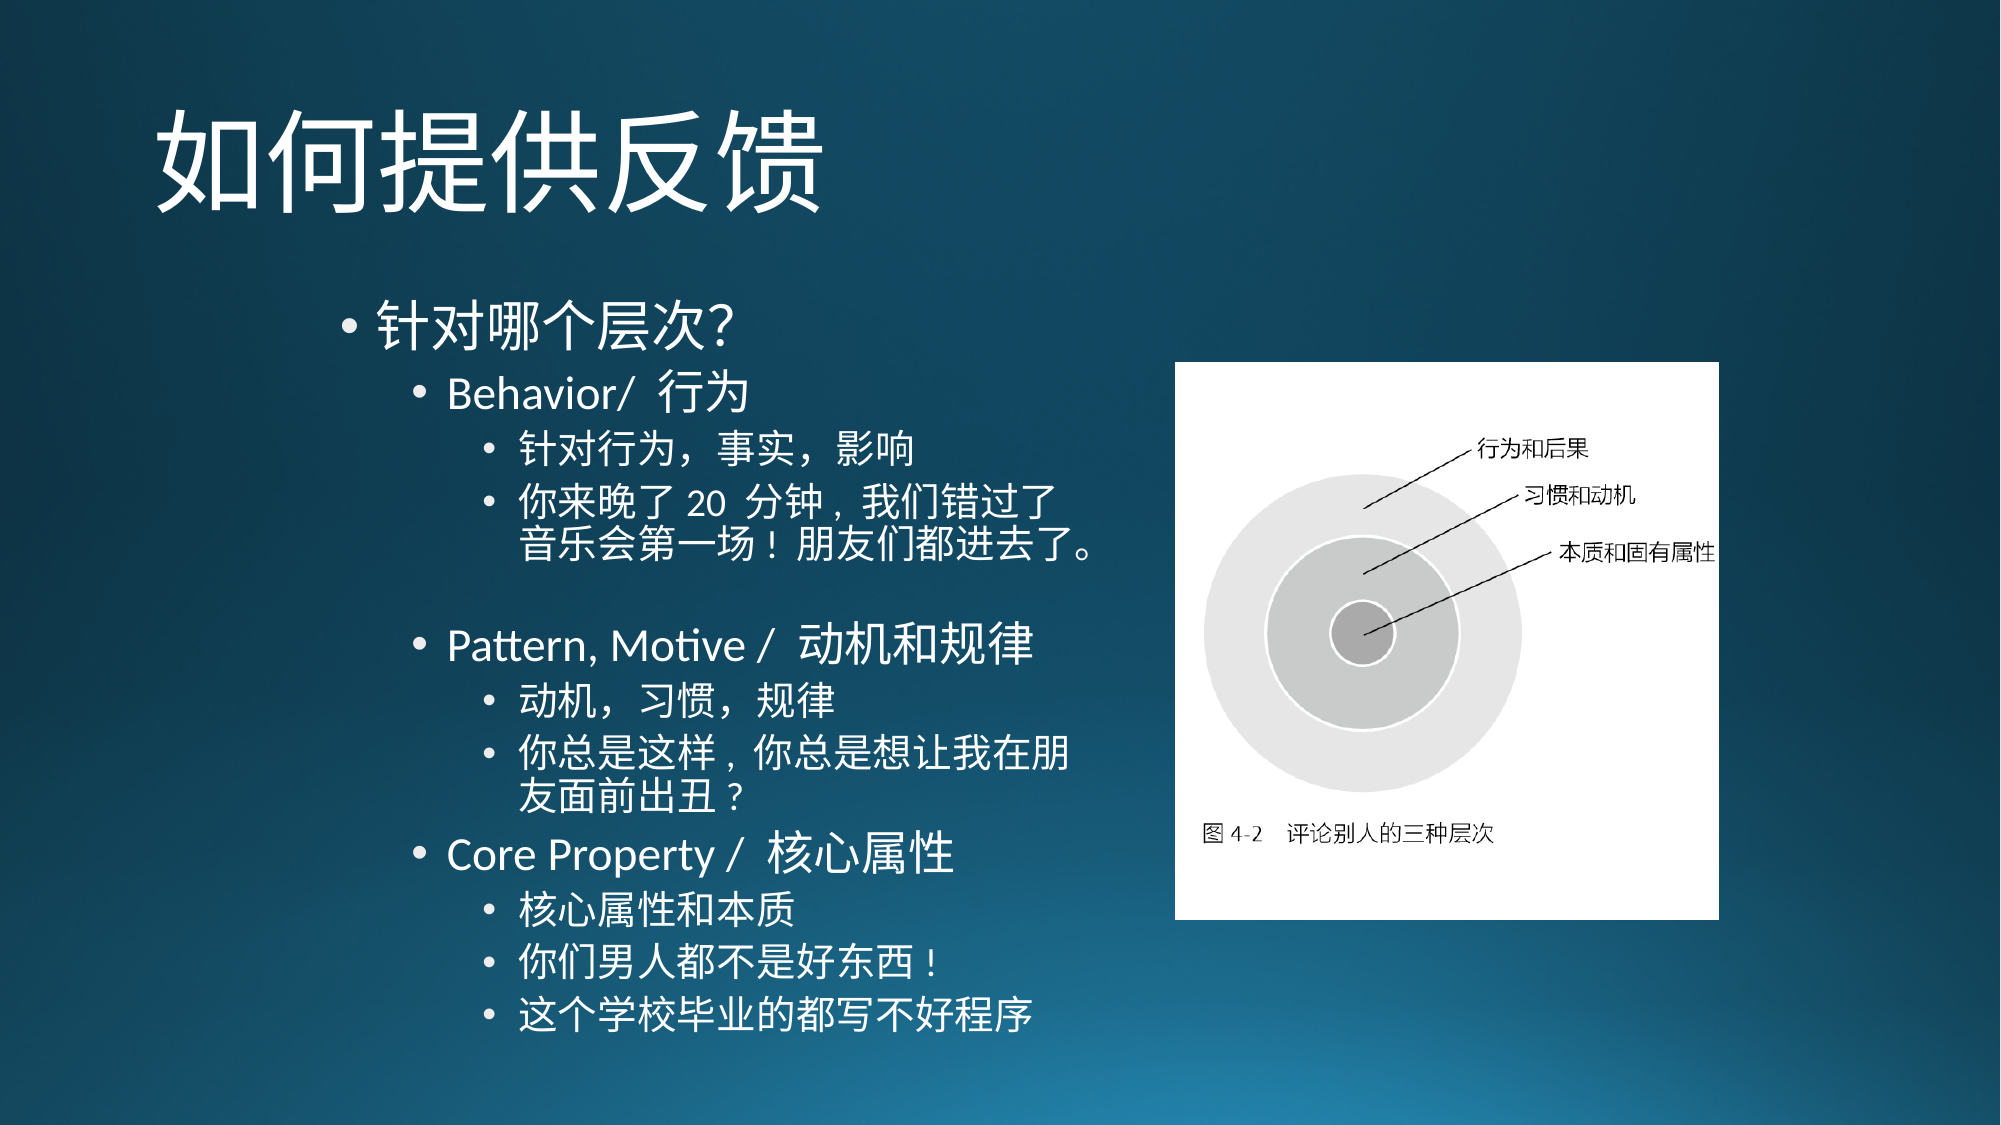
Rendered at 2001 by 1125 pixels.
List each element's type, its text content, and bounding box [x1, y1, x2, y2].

list 针对哪个层次？ Behavior/ 行为 针对行为，事实，影响 你来晚了20 分钟, 我们错过了音乐会第一场! 朋友们都进去了。 Pattern, Motive / 动机和规律 动机，习惯，规律 你总是这样, 你总是想让我在朋友面前出丑? Core Property / 核心属性 核心属性和本质 你们男人都不是好东西! 这个学校毕业的都写不好程序 [324, 291, 1100, 1050]
picture [0, 0, 2001, 1125]
title 如何提供反馈 [137, 59, 1863, 278]
